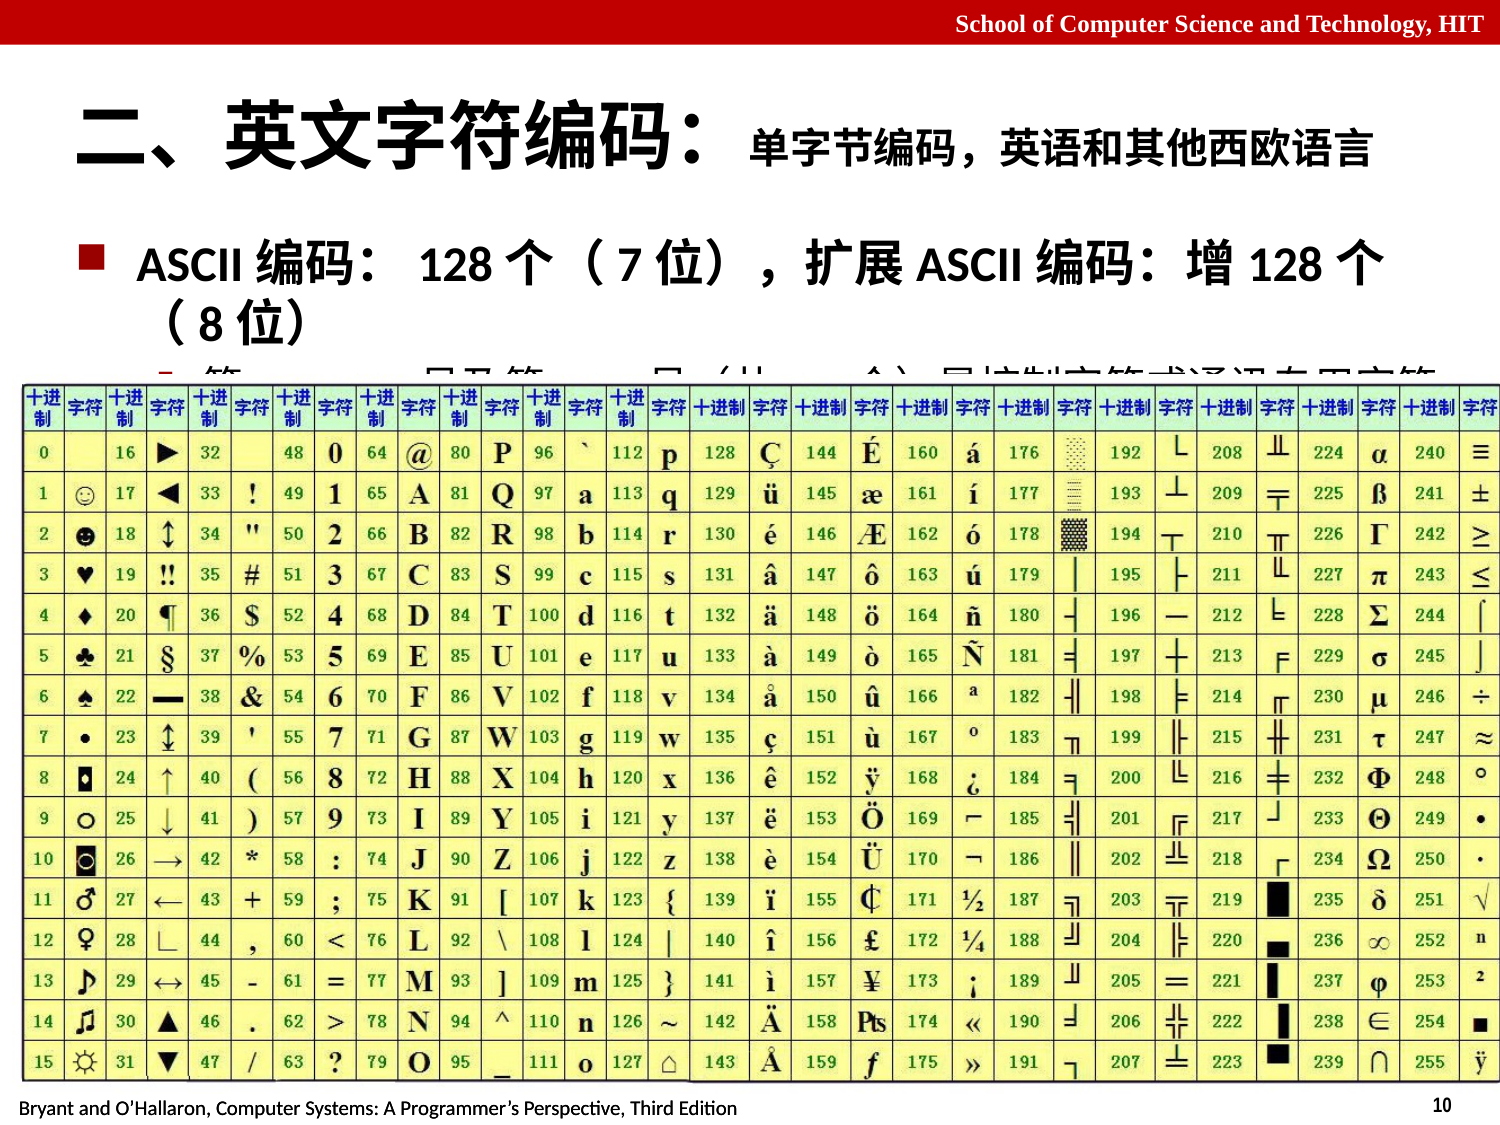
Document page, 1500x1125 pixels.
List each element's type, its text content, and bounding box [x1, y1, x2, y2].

title 二、英文字符编码：单字节编码，英语和其他西欧语言 [58, 71, 1500, 197]
picture [12, 374, 1500, 1094]
list ASCII编码：128个（7位），扩展ASCII编码：增128个（8位） 第 0～321号及第 127 号（共 34 个）是控制字符或通讯专用字符。 [64, 223, 1476, 373]
